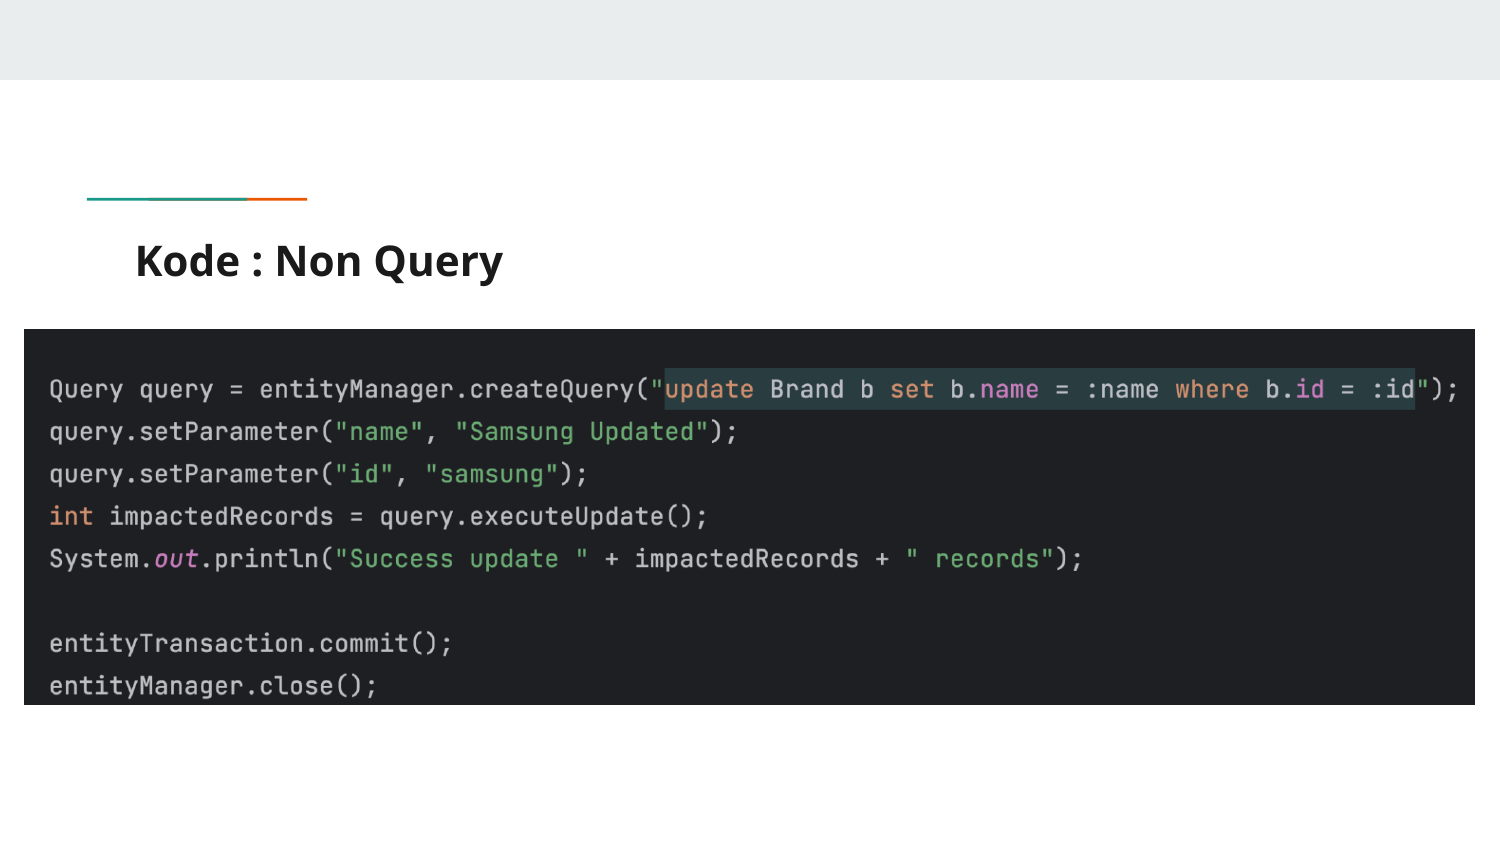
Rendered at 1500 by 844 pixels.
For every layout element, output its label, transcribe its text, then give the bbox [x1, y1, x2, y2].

title Kode : Non Query [119, 216, 1381, 305]
picture [24, 328, 1476, 705]
